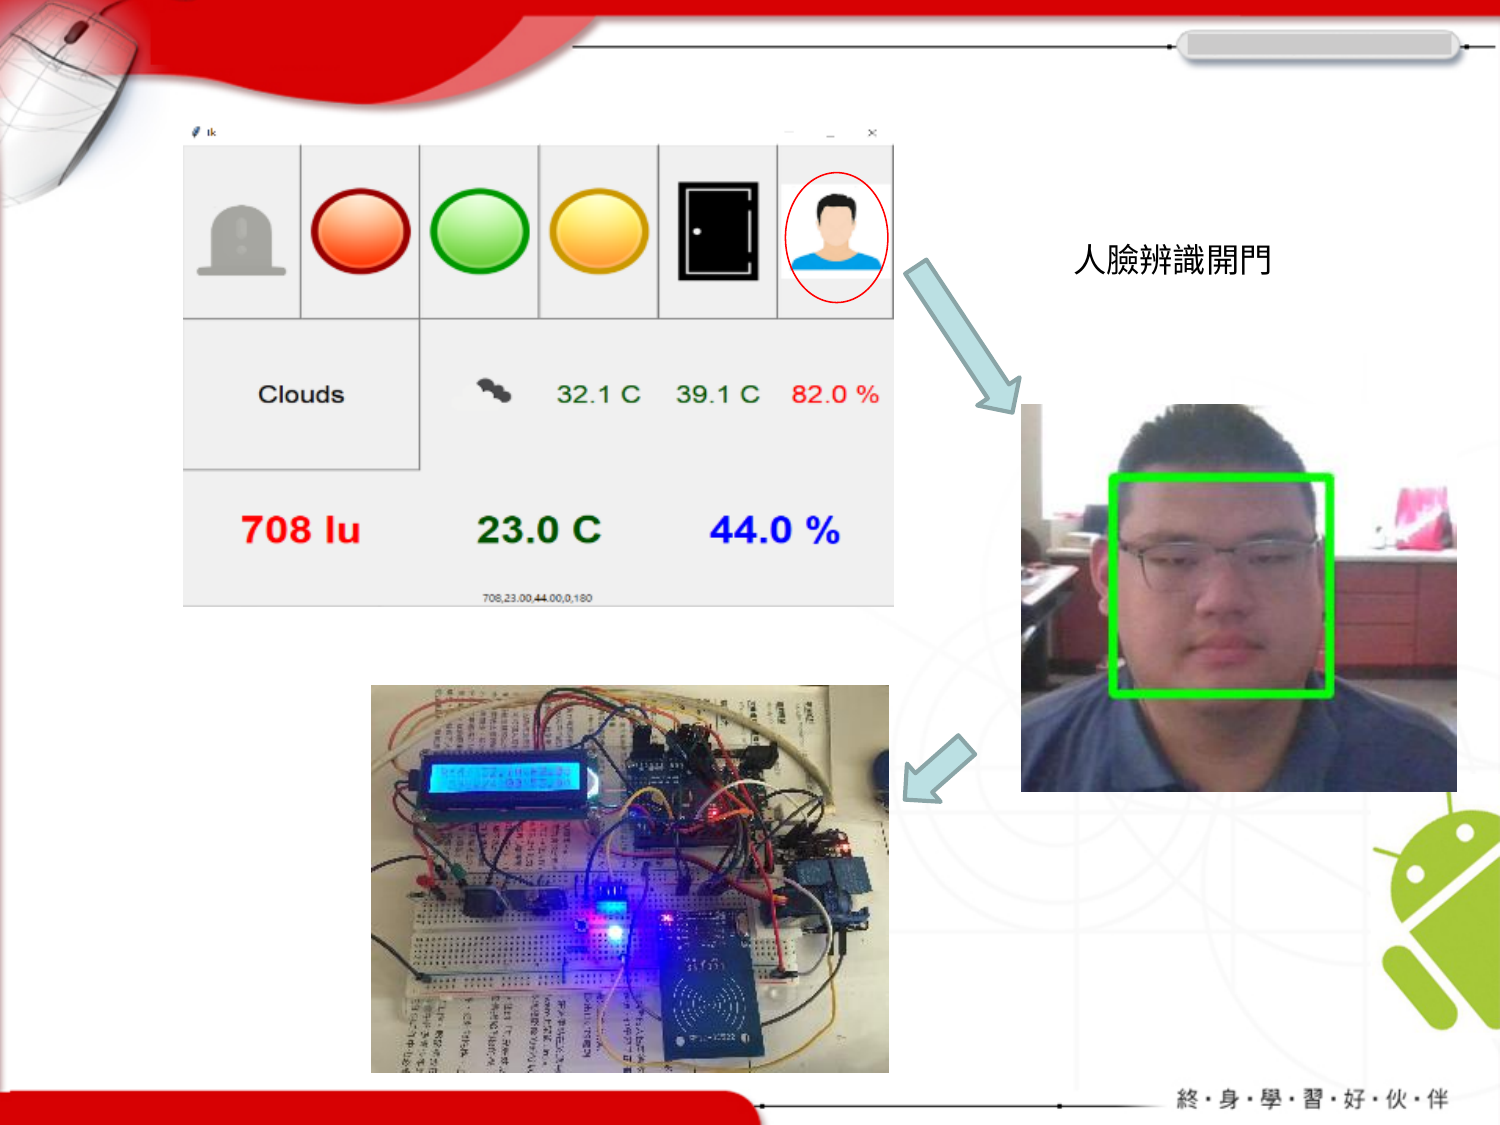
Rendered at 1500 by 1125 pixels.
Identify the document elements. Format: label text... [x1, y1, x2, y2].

text_box [903, 257, 1022, 415]
text_box [902, 733, 978, 804]
picture [0, 0, 1500, 1125]
text_box 人臉辨識開門 [1058, 231, 1288, 327]
